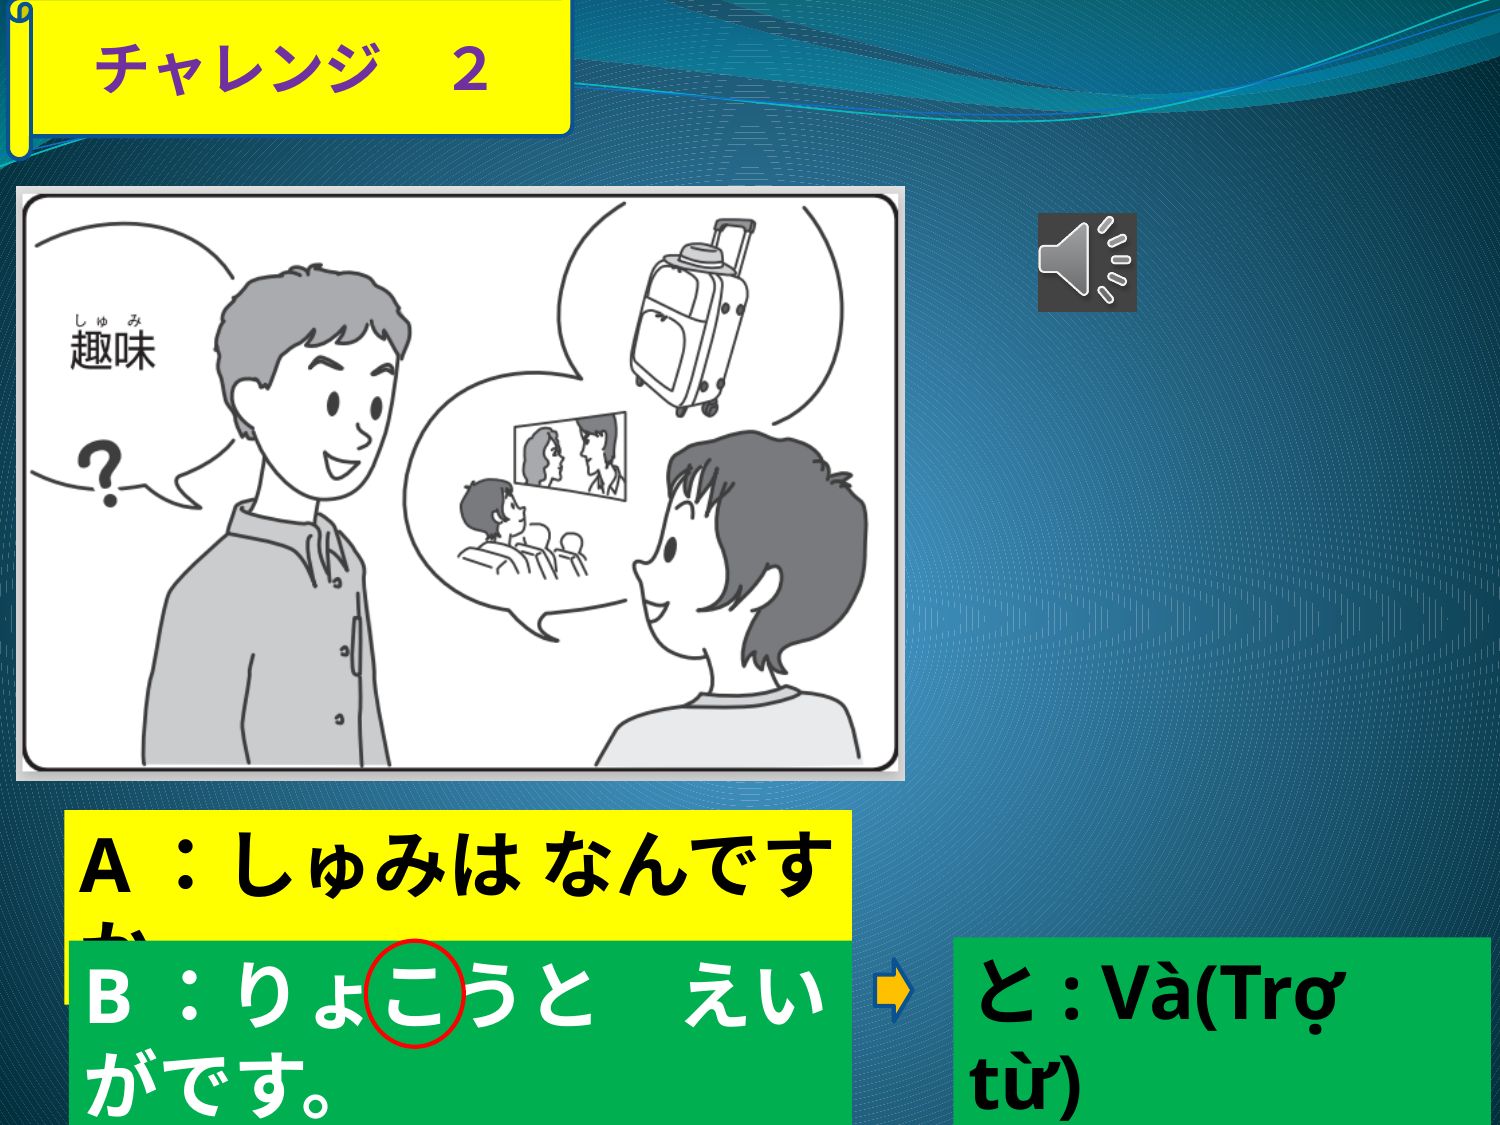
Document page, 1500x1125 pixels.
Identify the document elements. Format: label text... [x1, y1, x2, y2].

text_box チャレンジ ２ [5, 0, 575, 162]
text_box [872, 957, 915, 1024]
text_box [363, 938, 466, 1049]
picture [1037, 212, 1138, 313]
picture [16, 186, 905, 781]
text_box A：しゅみは なんですか。 [64, 810, 852, 1005]
text_box と: Và(Trợ từ) [953, 937, 1491, 1125]
text_box B：りょこうと えいがです。 [68, 940, 852, 1125]
